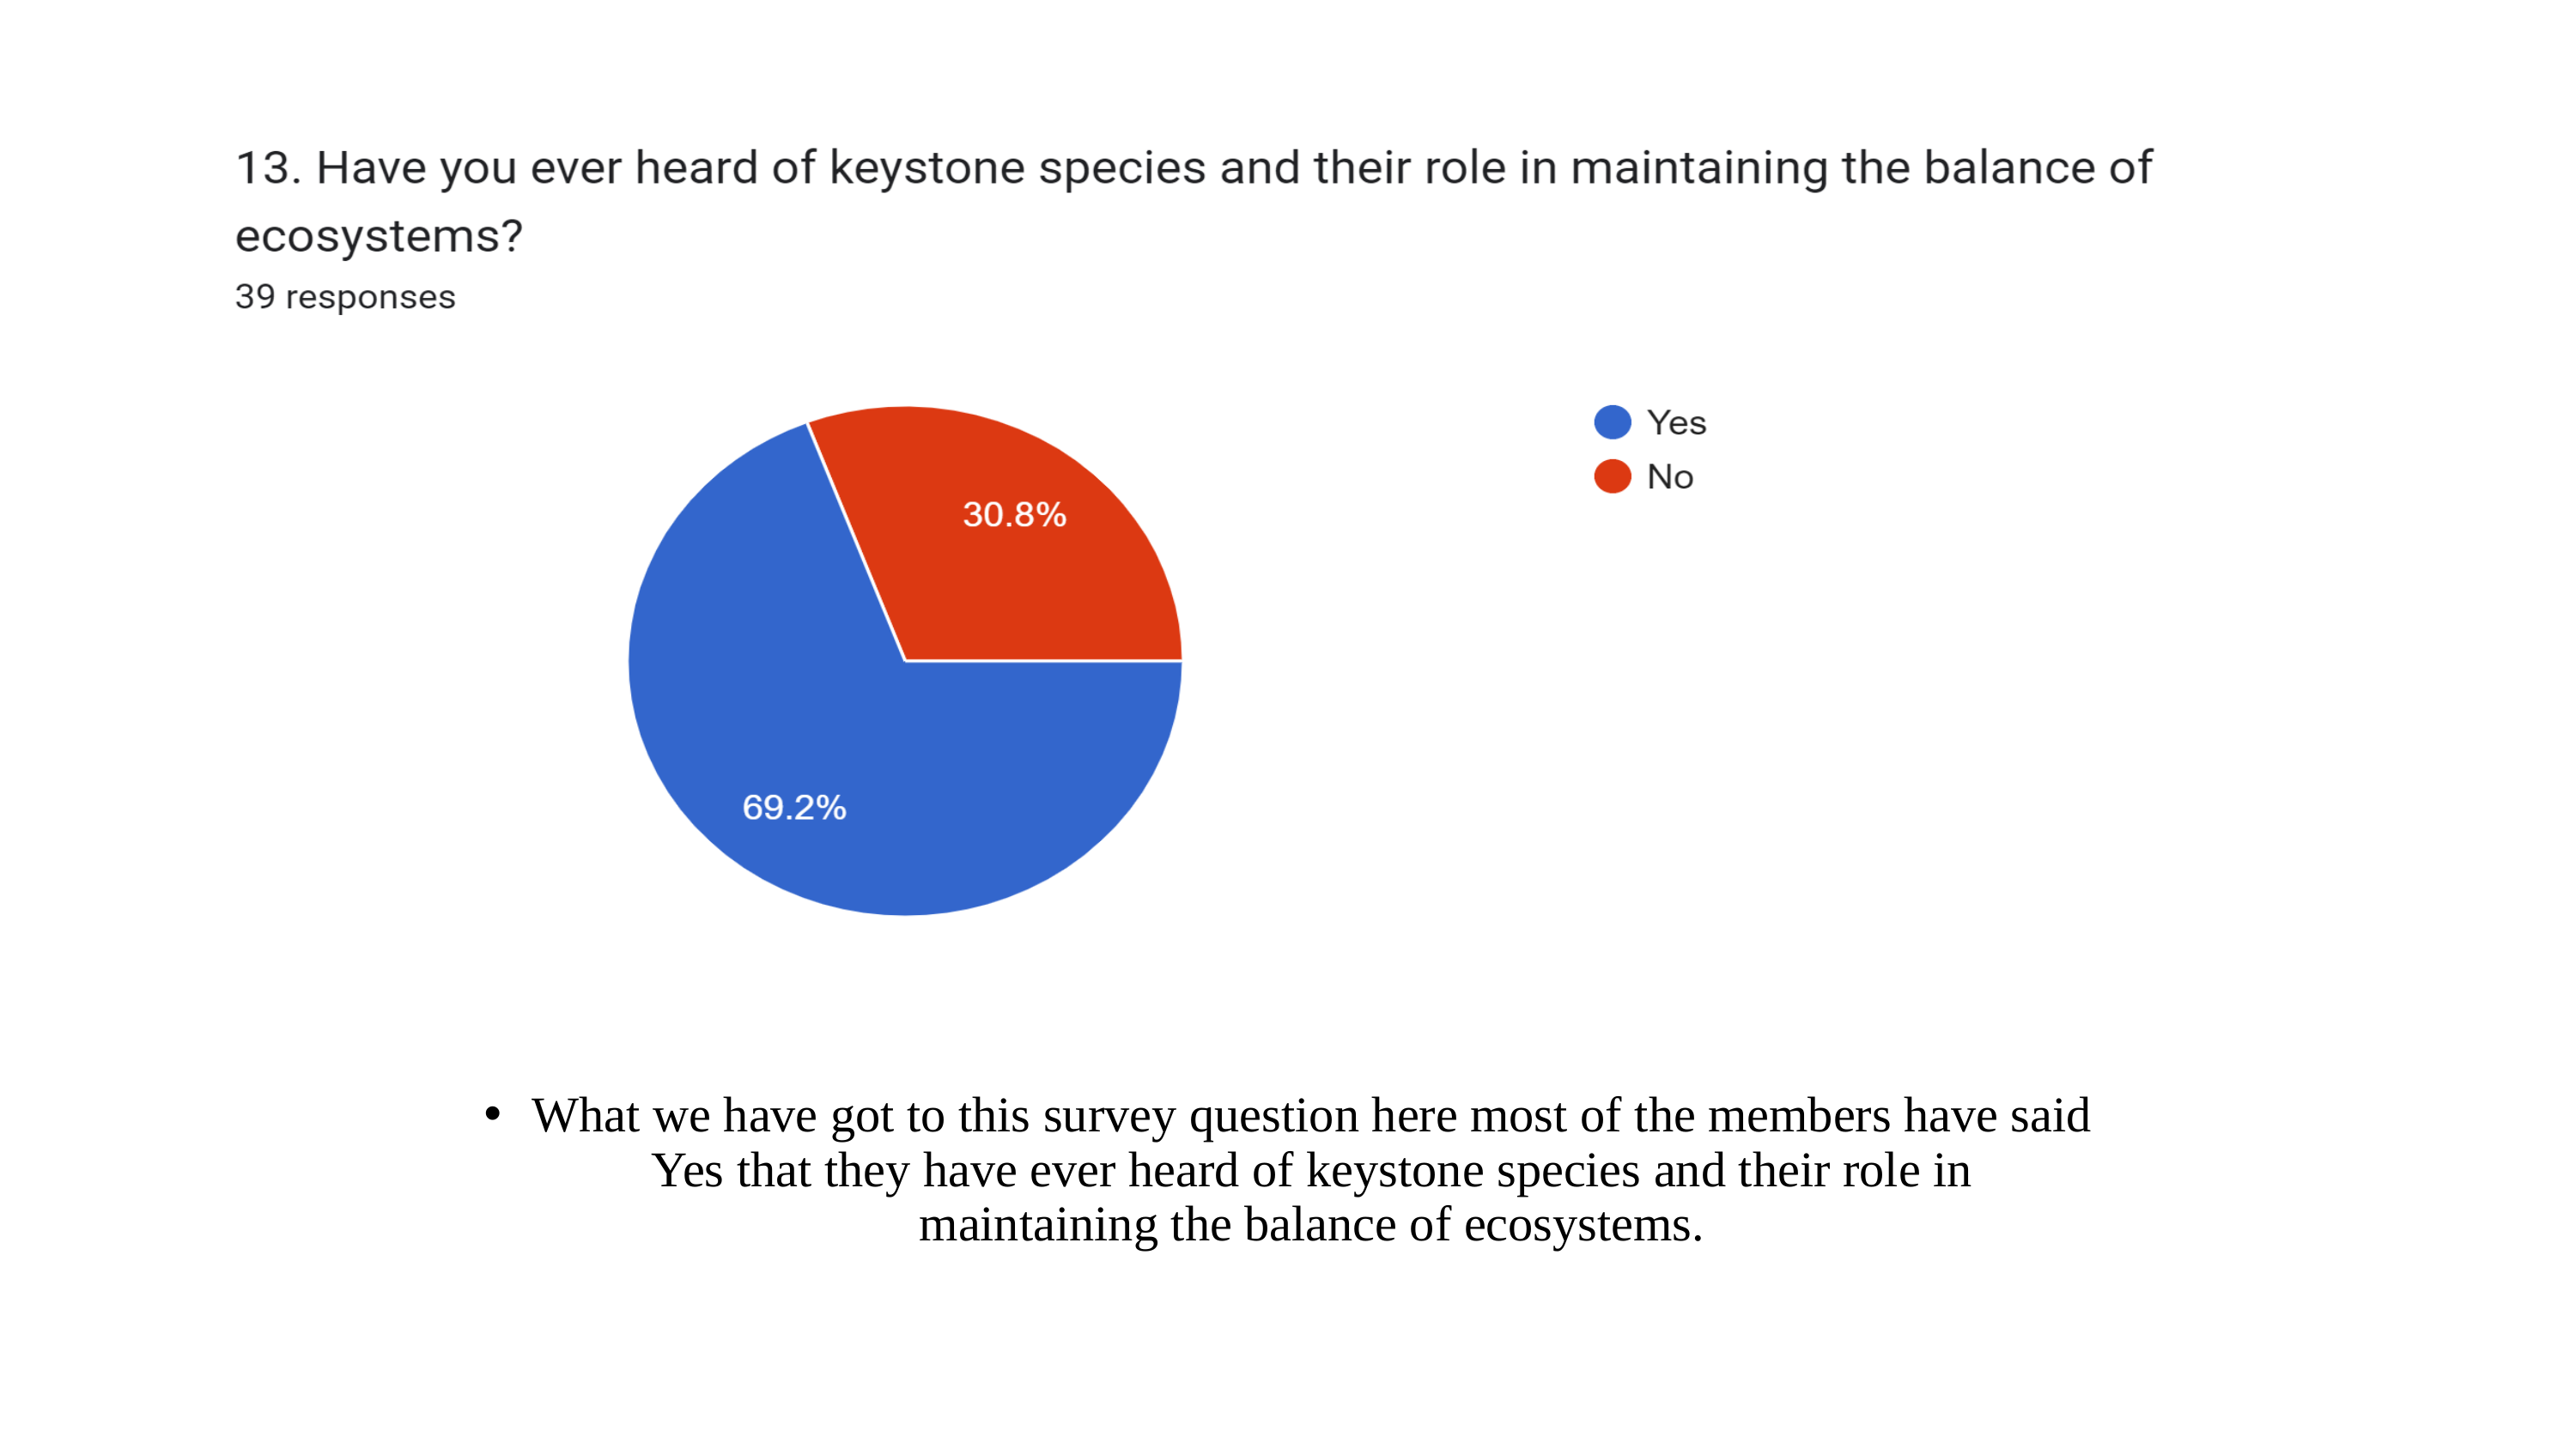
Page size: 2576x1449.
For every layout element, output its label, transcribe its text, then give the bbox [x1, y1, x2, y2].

picture [161, 70, 2426, 1014]
subtitle What we have got to this survey question here most of the members have said Yes that they have ever heard of keystone species and their role in maintaining the balance of ecosystems. [483, 1088, 2093, 1311]
